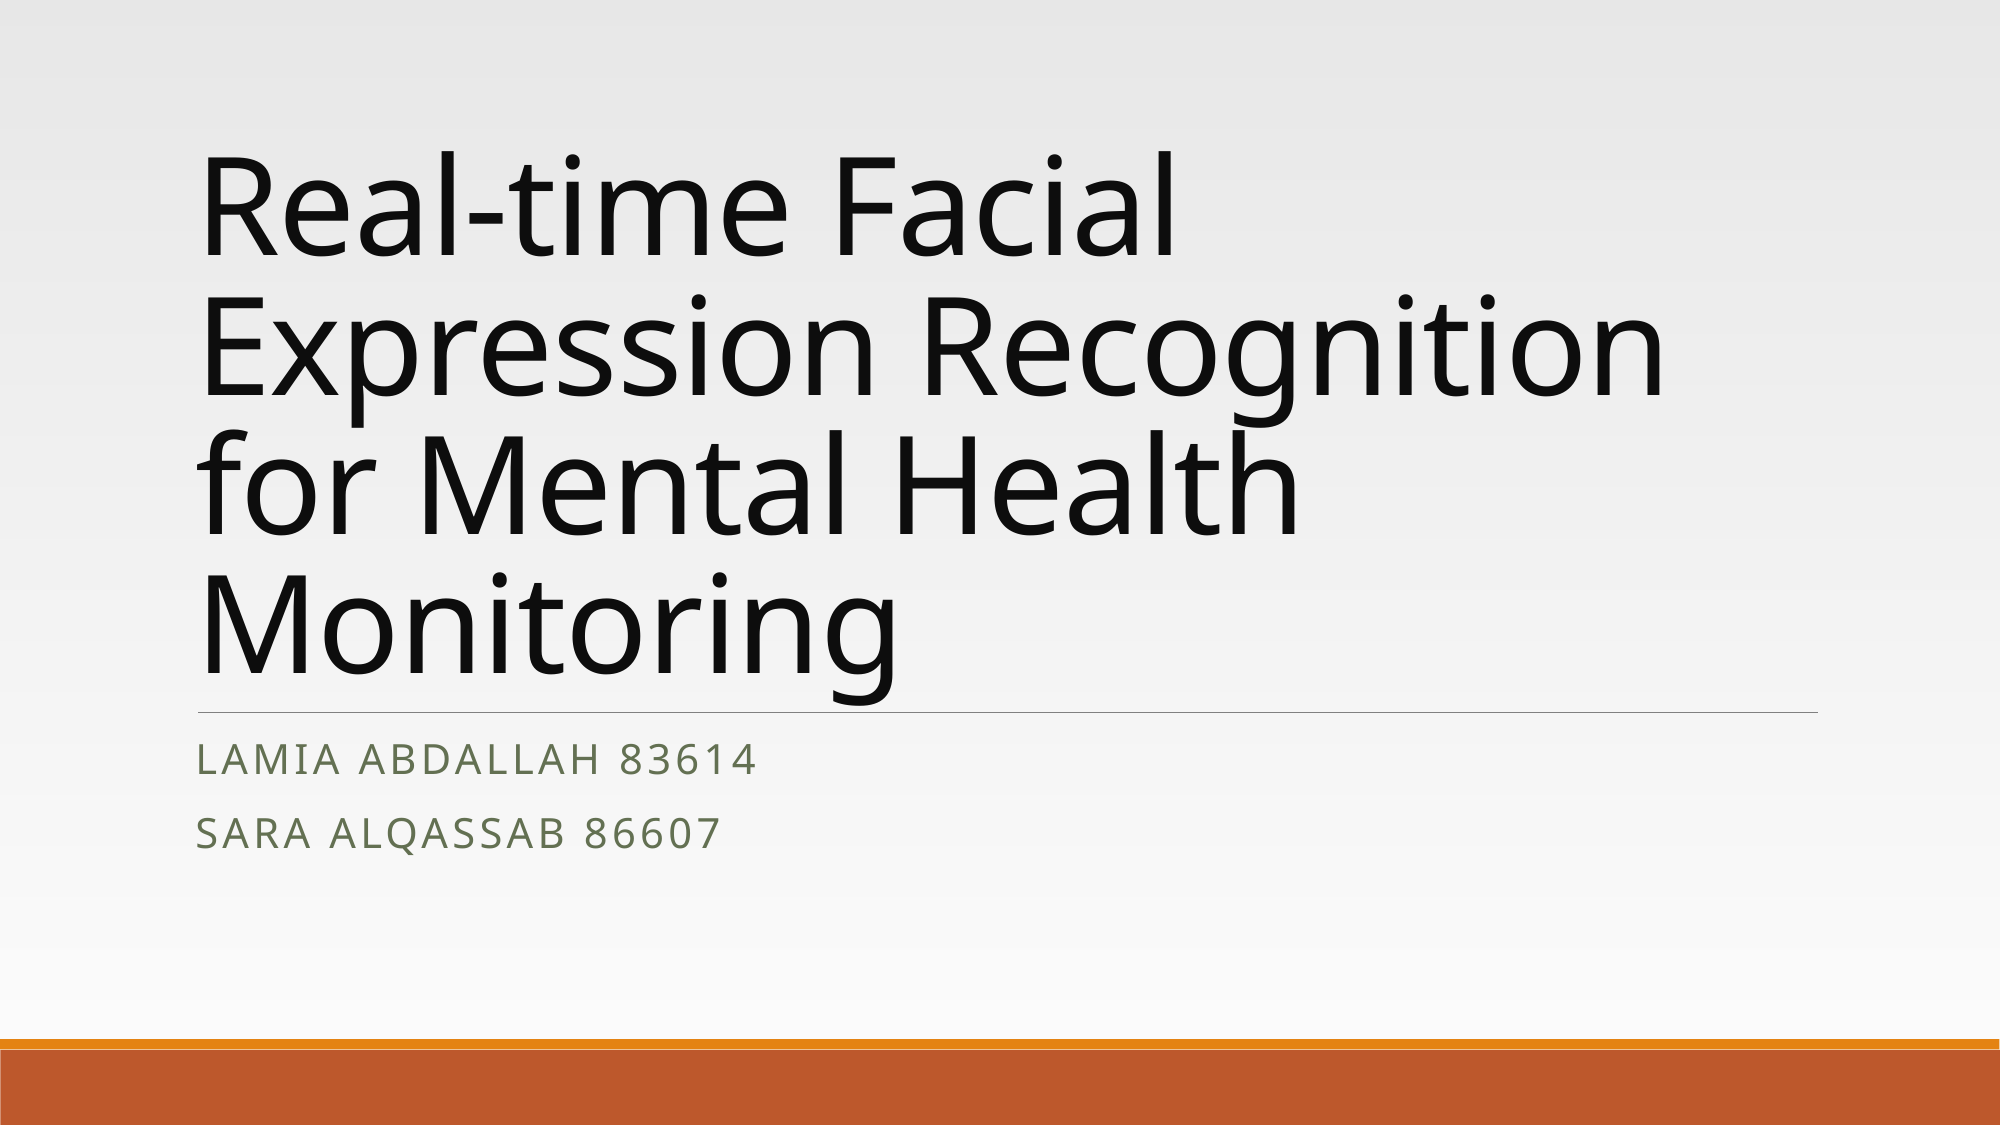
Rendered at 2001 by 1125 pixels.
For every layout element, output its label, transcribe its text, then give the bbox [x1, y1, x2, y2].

subtitle Lamia Abdallah 83614 Sara alqassab 86607 [180, 730, 1831, 919]
title Real-time Facial Expression Recognition for Mental Health Monitoring [180, 124, 1830, 710]
